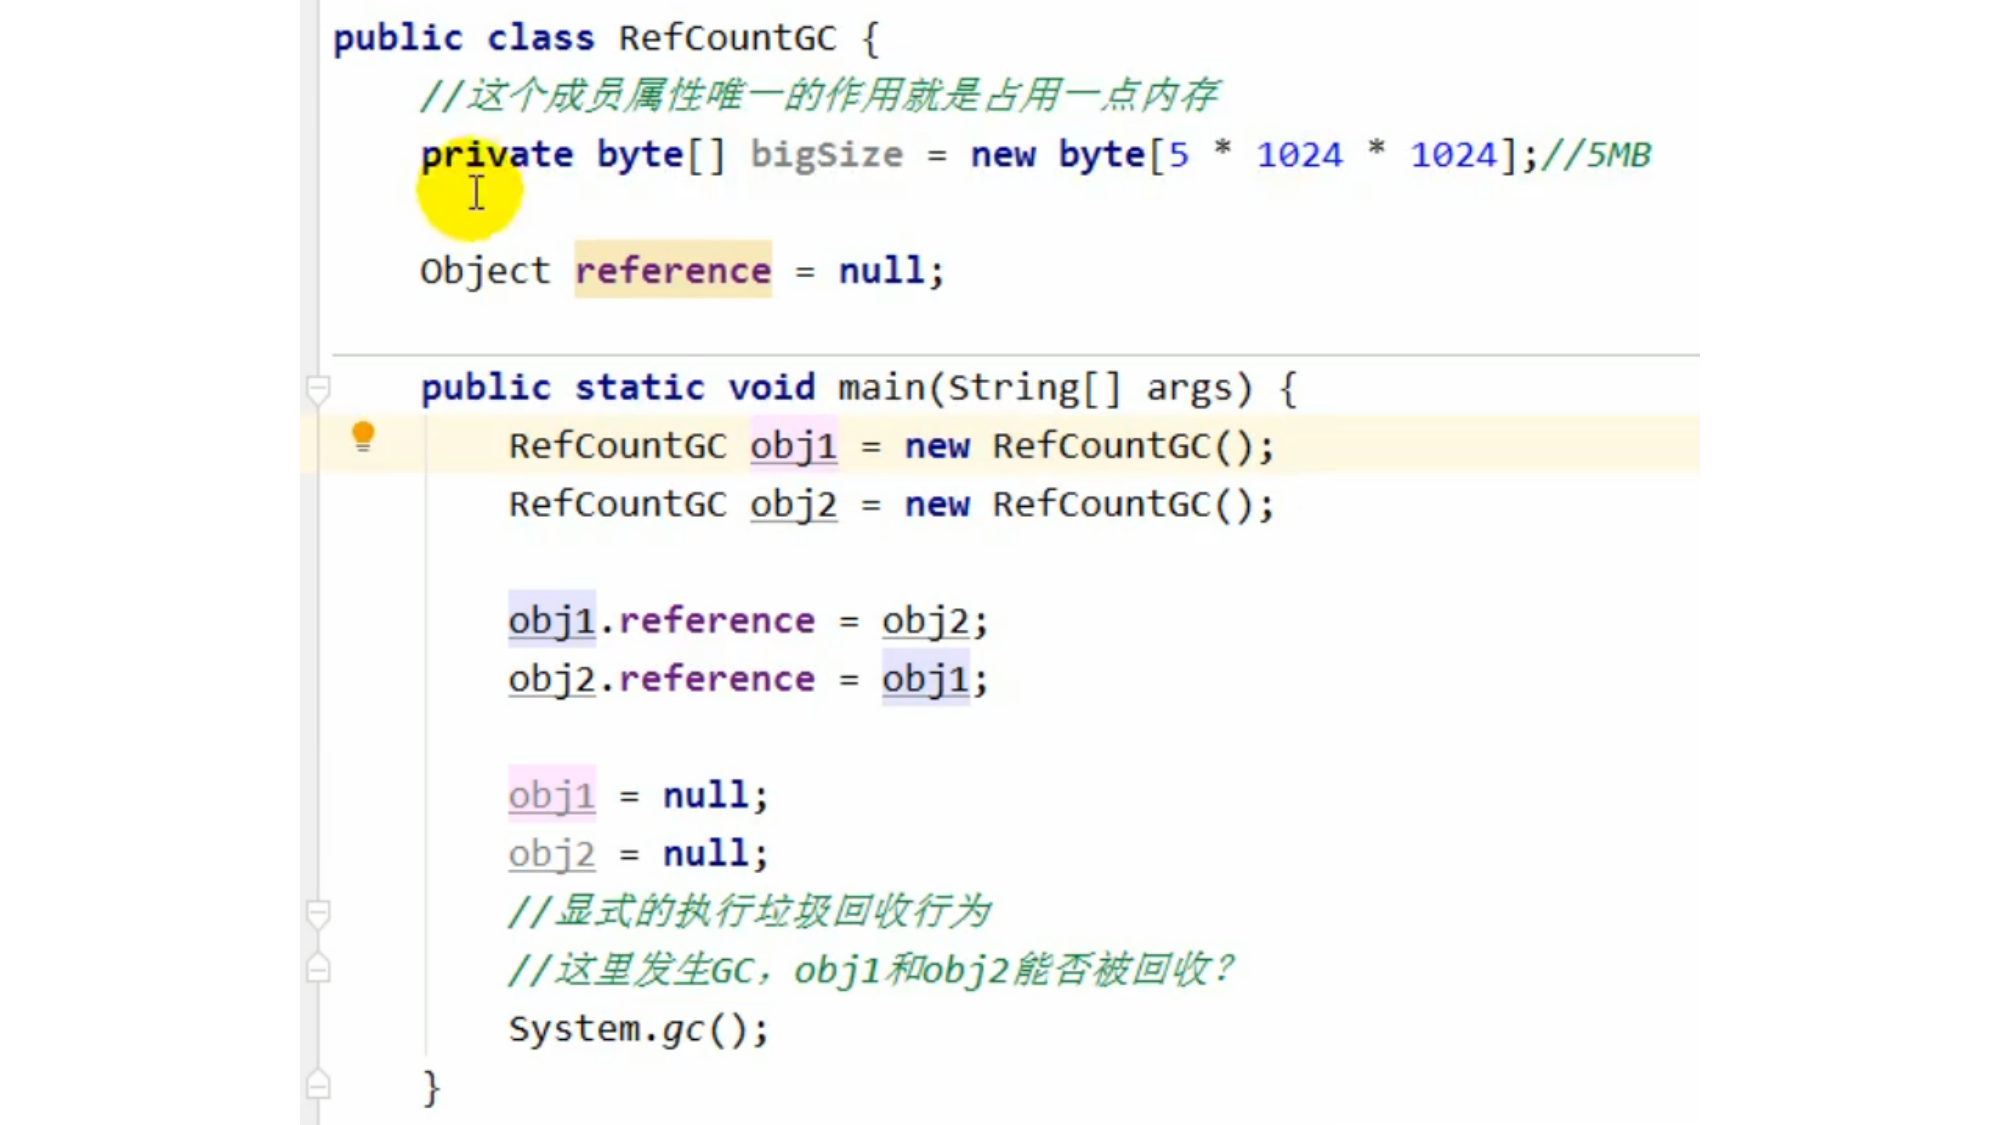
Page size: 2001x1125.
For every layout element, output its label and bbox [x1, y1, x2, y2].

picture [300, 0, 1700, 1125]
